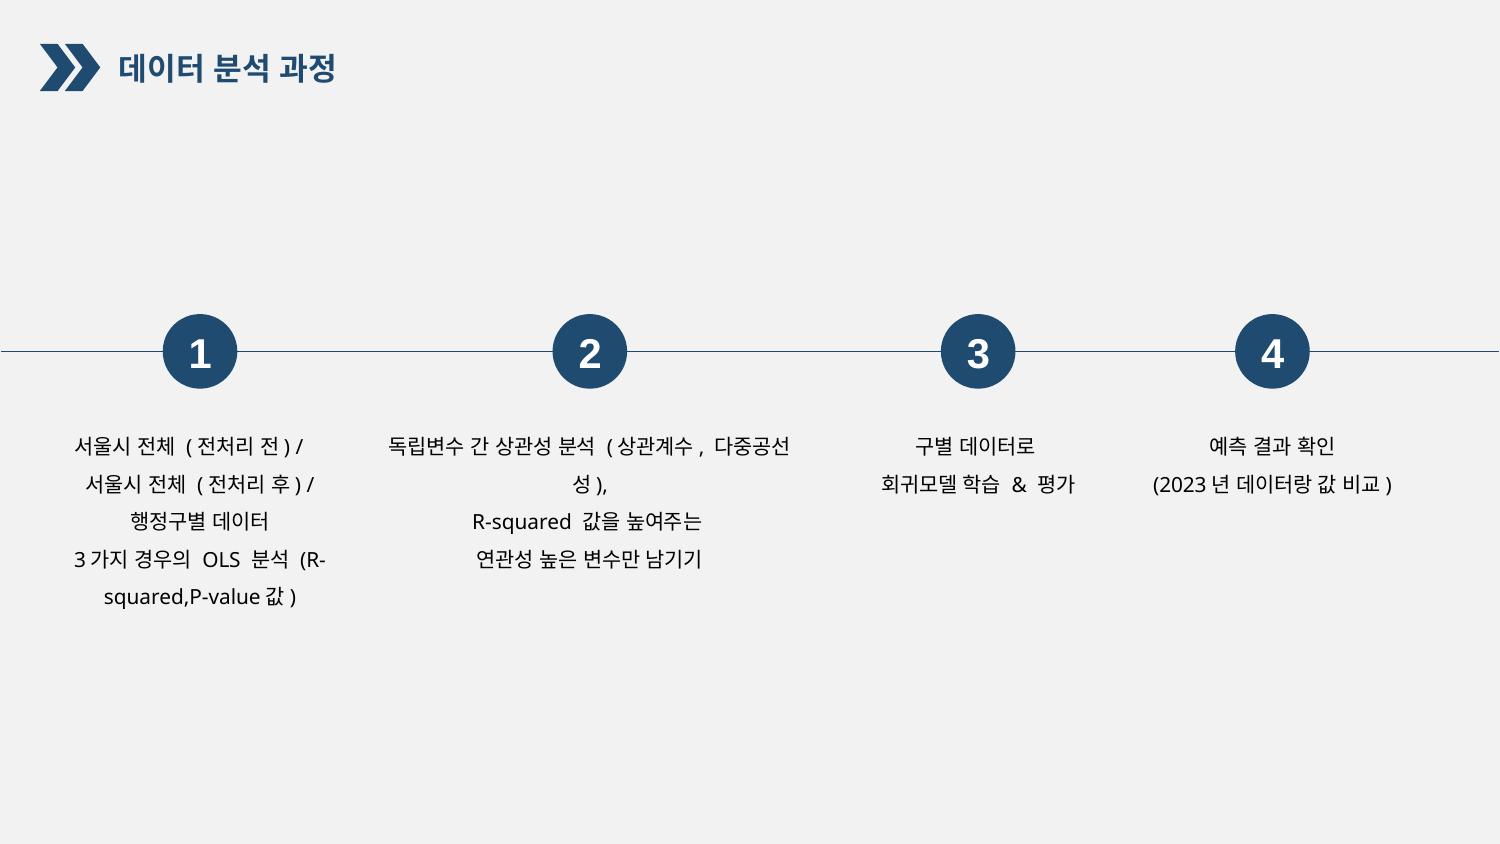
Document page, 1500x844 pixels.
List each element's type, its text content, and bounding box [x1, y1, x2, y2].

text_box 2 [552, 314, 628, 350]
text_box 3 [941, 360, 1015, 389]
text_box 데이터 분석 과정 [103, 34, 430, 102]
text_box 1 [162, 314, 238, 350]
text_box 1 [163, 360, 237, 389]
text_box 서울시 전체 (전처리 전) / 서울시 전체 (전처리 후) / 행정구별 데이터 3가지 경우의 OLS 분석 (R-squared,P-value값) [63, 421, 337, 609]
text_box 2 [553, 360, 627, 389]
text_box 3 [940, 314, 1016, 350]
picture [104, 37, 360, 107]
text_box 4 [1236, 360, 1309, 389]
text_box 구별 데이터로 회귀모델 학습 & 평가 [841, 421, 1116, 497]
text_box 독립변수 간 상관성 분석 (상관계수, 다중공선성), R-squared 값을 높여주는 연관성 높은 변수만 남기기 [373, 421, 807, 572]
text_box 예측 결과 확인 (2023년 데이터랑 값 비교) [1135, 421, 1410, 497]
text_box 4 [1235, 314, 1310, 350]
